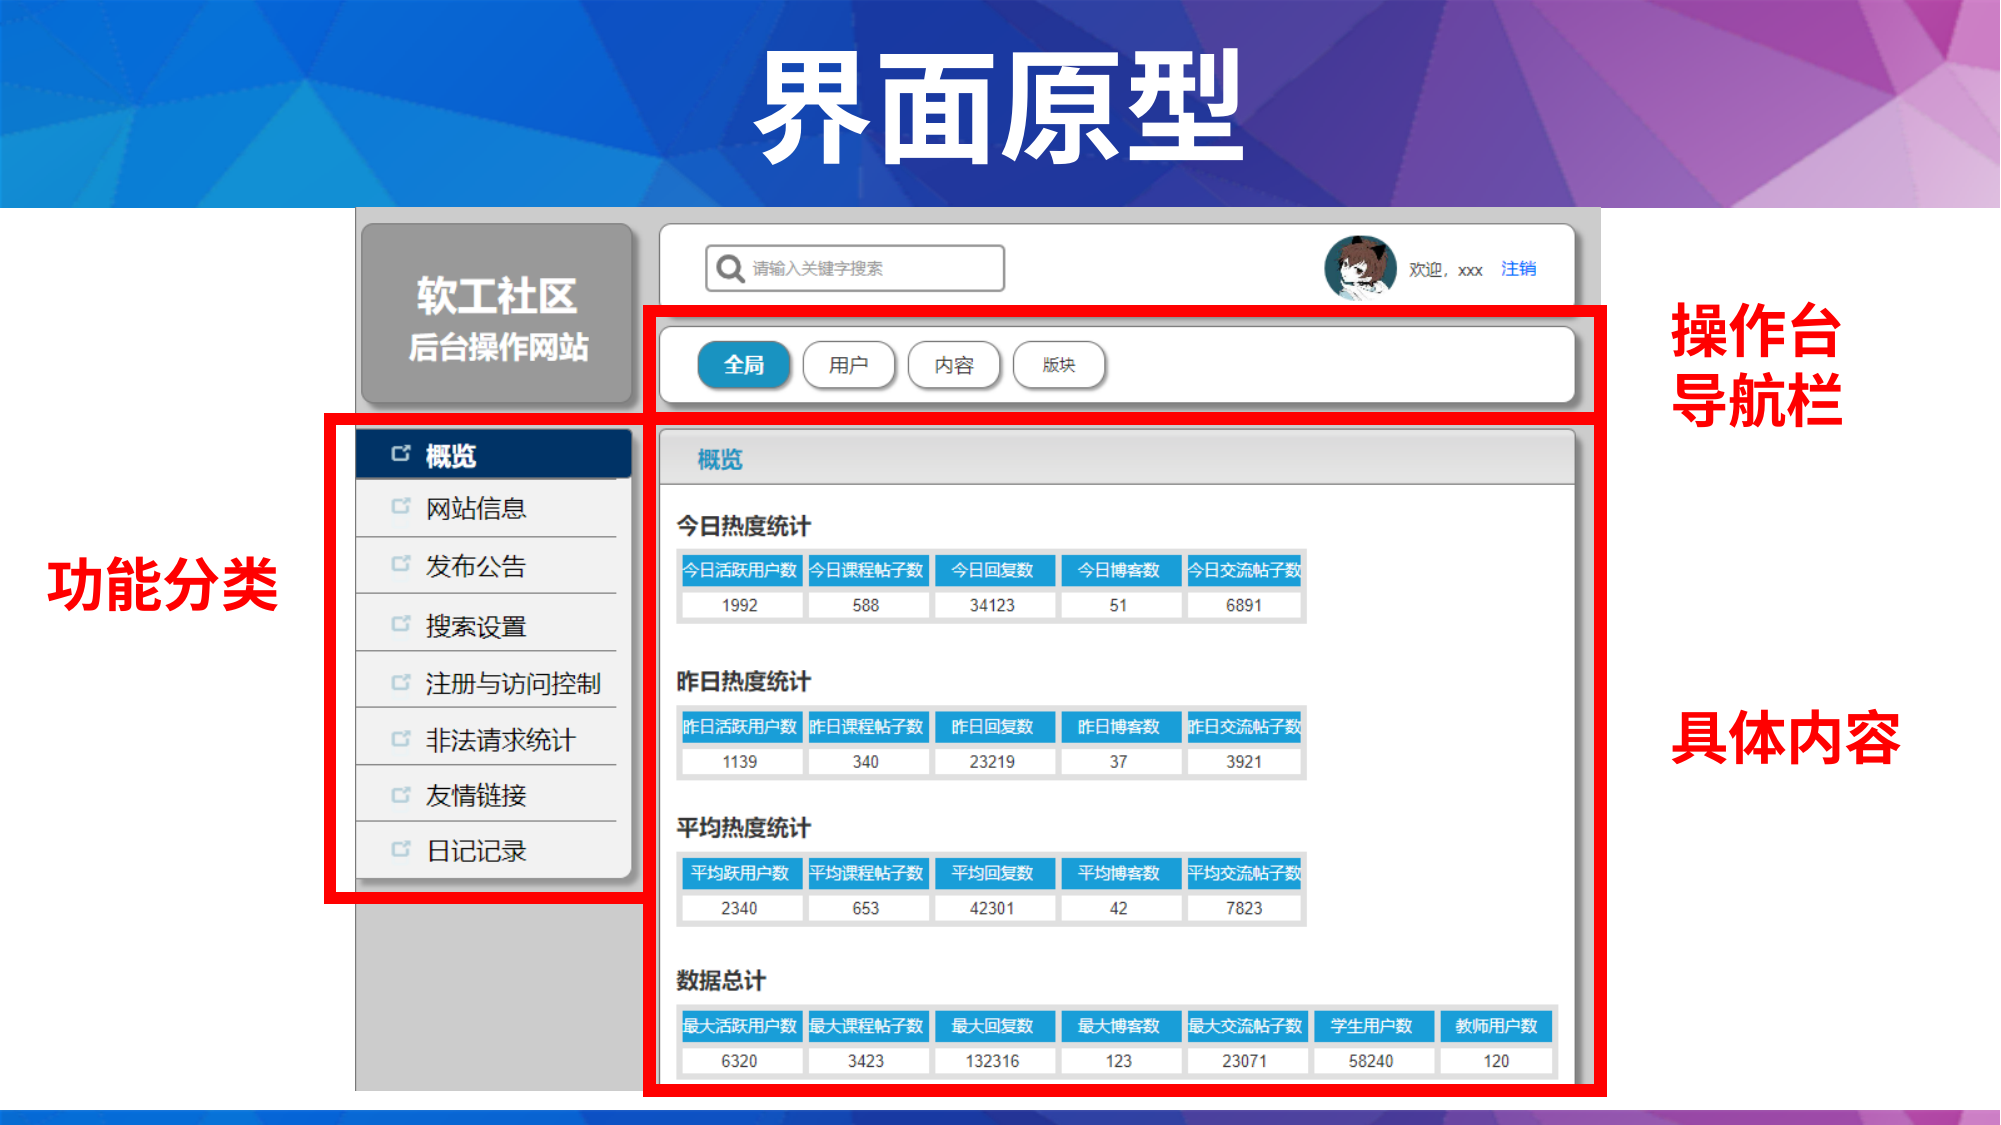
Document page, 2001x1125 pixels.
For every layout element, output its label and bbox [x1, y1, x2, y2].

text_box [0, 0, 2000, 1125]
picture [355, 208, 1601, 1091]
